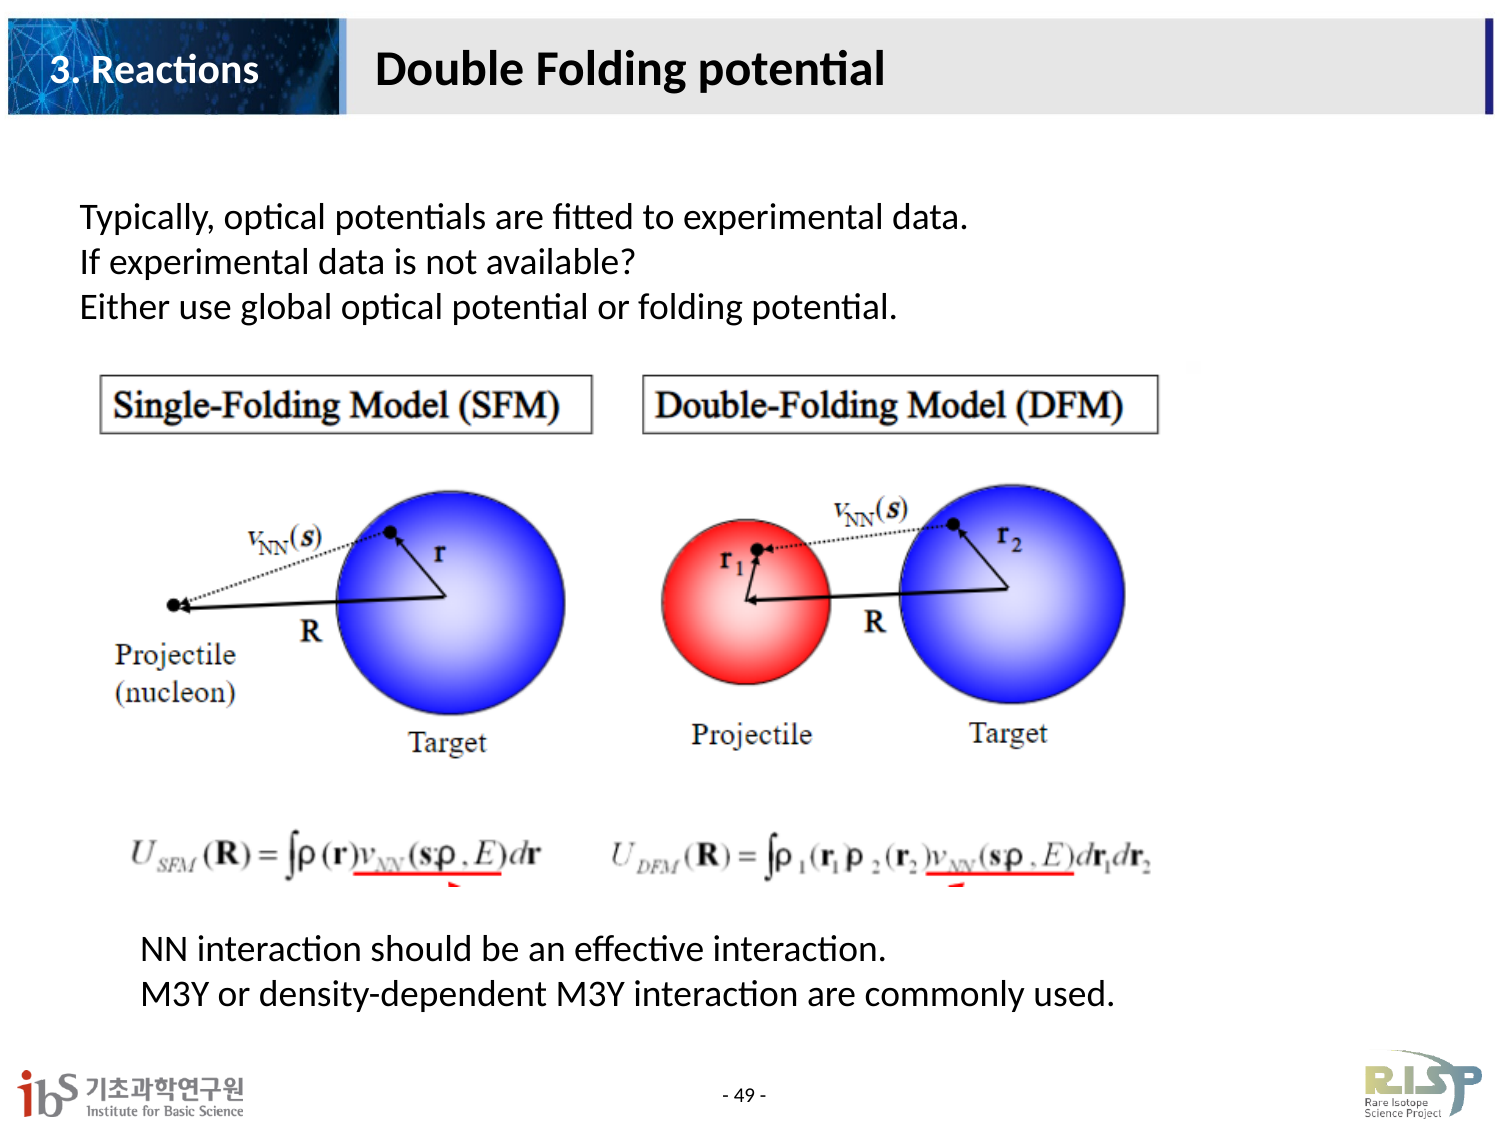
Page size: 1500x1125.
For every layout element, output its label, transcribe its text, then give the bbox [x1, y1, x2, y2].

picture [17, 1070, 243, 1117]
picture [2, 10, 1500, 130]
picture [70, 361, 1201, 887]
text_box NN interaction should be an effective interaction. M3Y or density-dependent M3Y interaction are commonly used. [125, 916, 1141, 1022]
picture [1364, 1049, 1482, 1119]
text_box Typically, optical potentials are fitted to experimental data. If experimental data is not available? Either use global optical potential or folding potential. [64, 184, 1270, 335]
